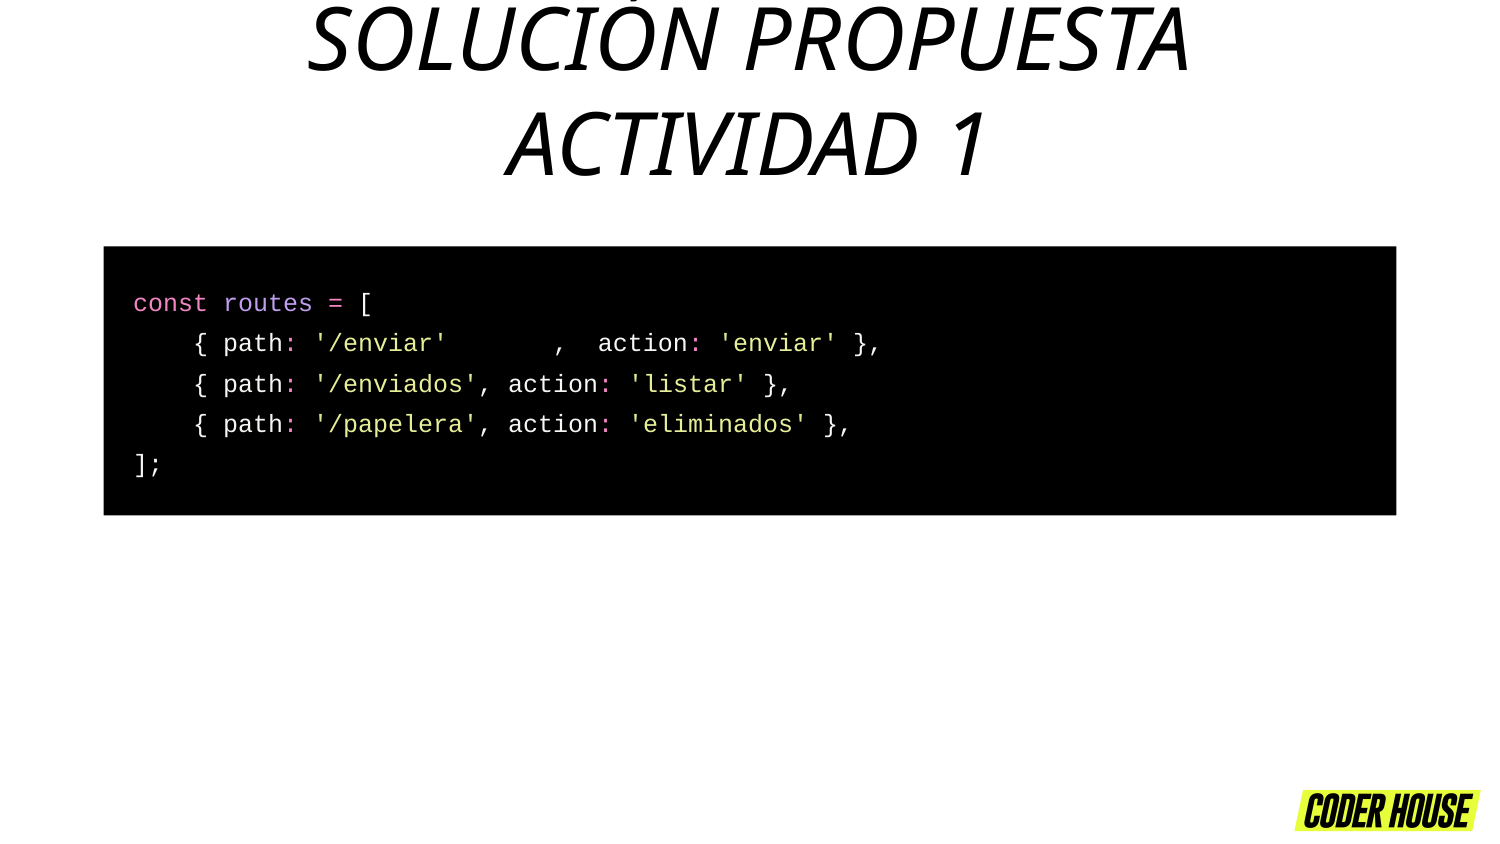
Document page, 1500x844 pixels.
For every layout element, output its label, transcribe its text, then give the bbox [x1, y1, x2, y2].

text_box const routes = [ { path: '/enviar' , action: 'enviar' }, { path: '/enviados', action: 'listar' }, { path: '/papelera', action: 'eliminados' }, ]; [103, 246, 1397, 516]
text_box SOLUCIÓN PROPUESTA ACTIVIDAD 1 [109, 7, 1391, 170]
picture [1289, 783, 1486, 838]
